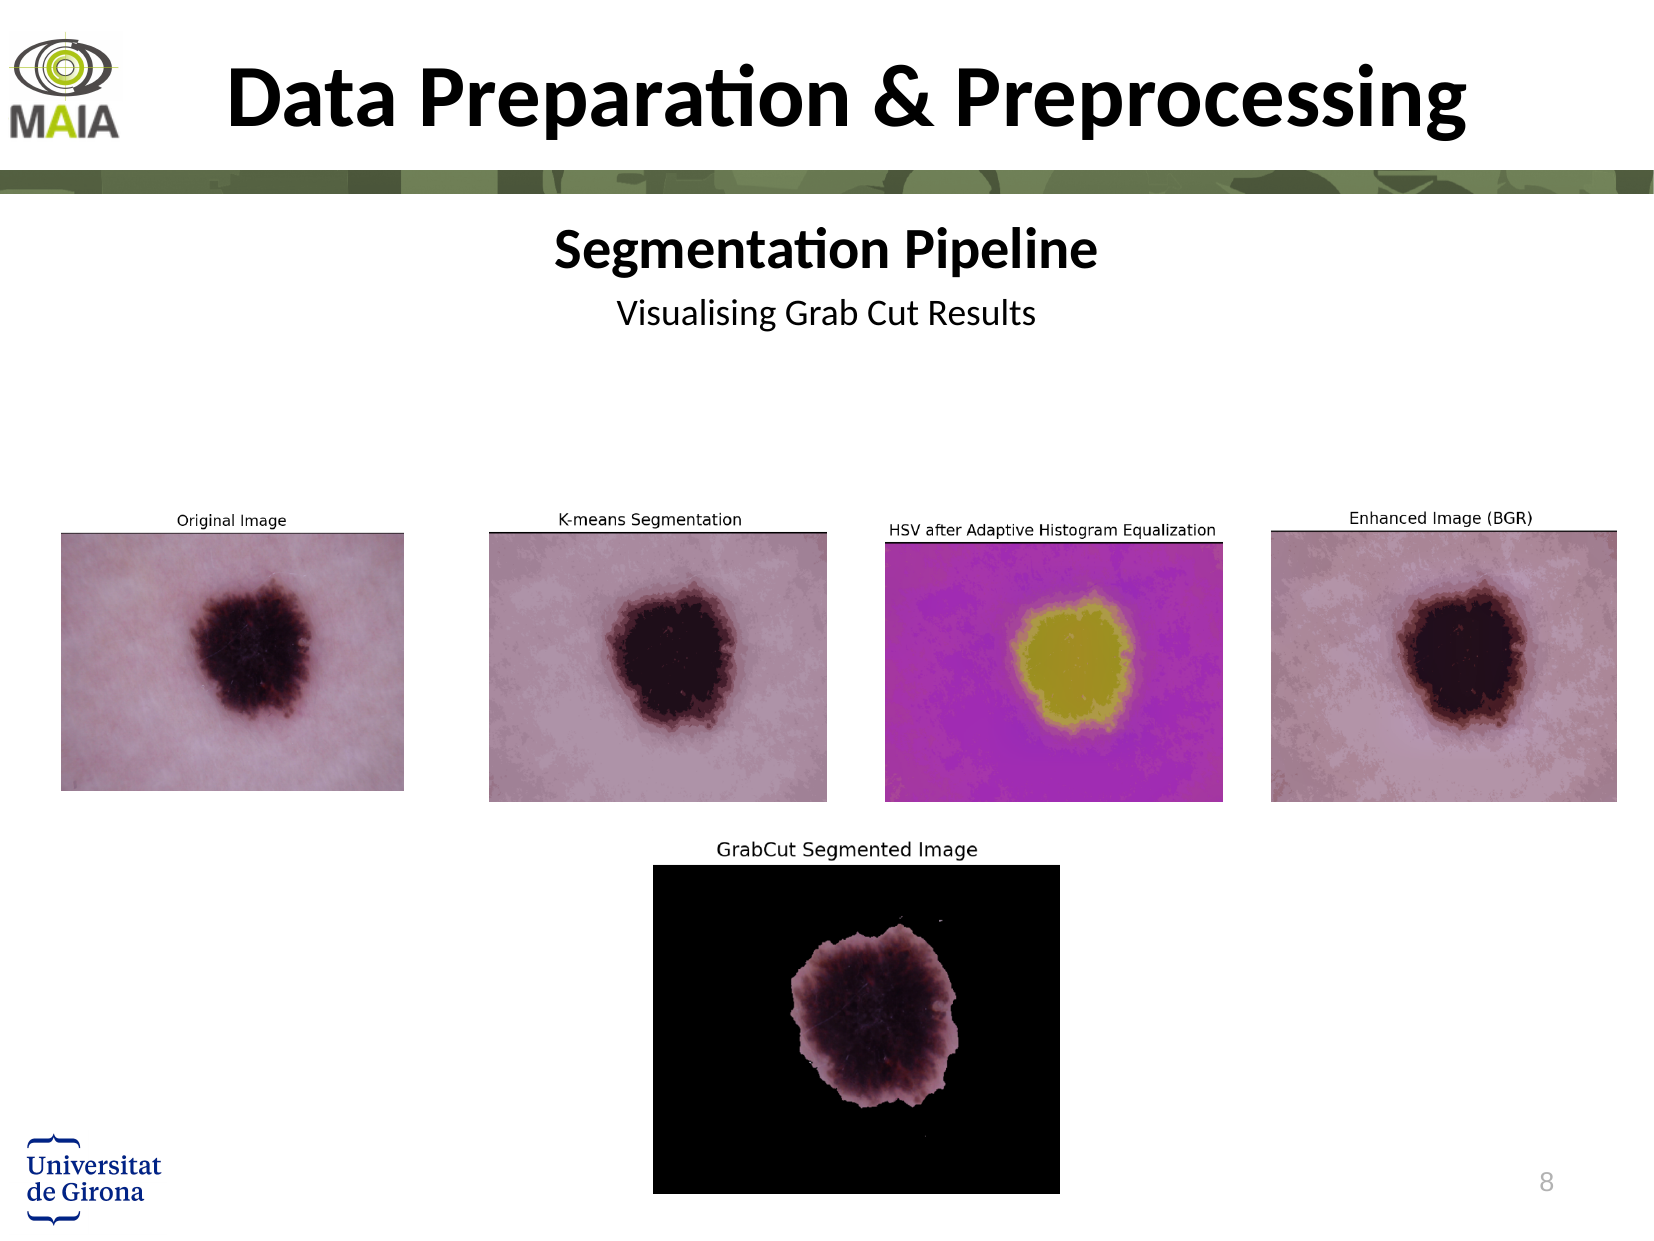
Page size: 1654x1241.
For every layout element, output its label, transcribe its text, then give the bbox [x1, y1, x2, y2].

picture [1271, 474, 1617, 802]
picture [8, 31, 92, 144]
picture [489, 483, 1223, 1194]
list Segmentation Pipeline Visualising Grab Cut Results [82, 202, 1571, 1144]
picture [60, 501, 404, 792]
slide_number 8 [1185, 1149, 1571, 1216]
title Data Preparation & Preprocessing [92, 29, 1582, 153]
